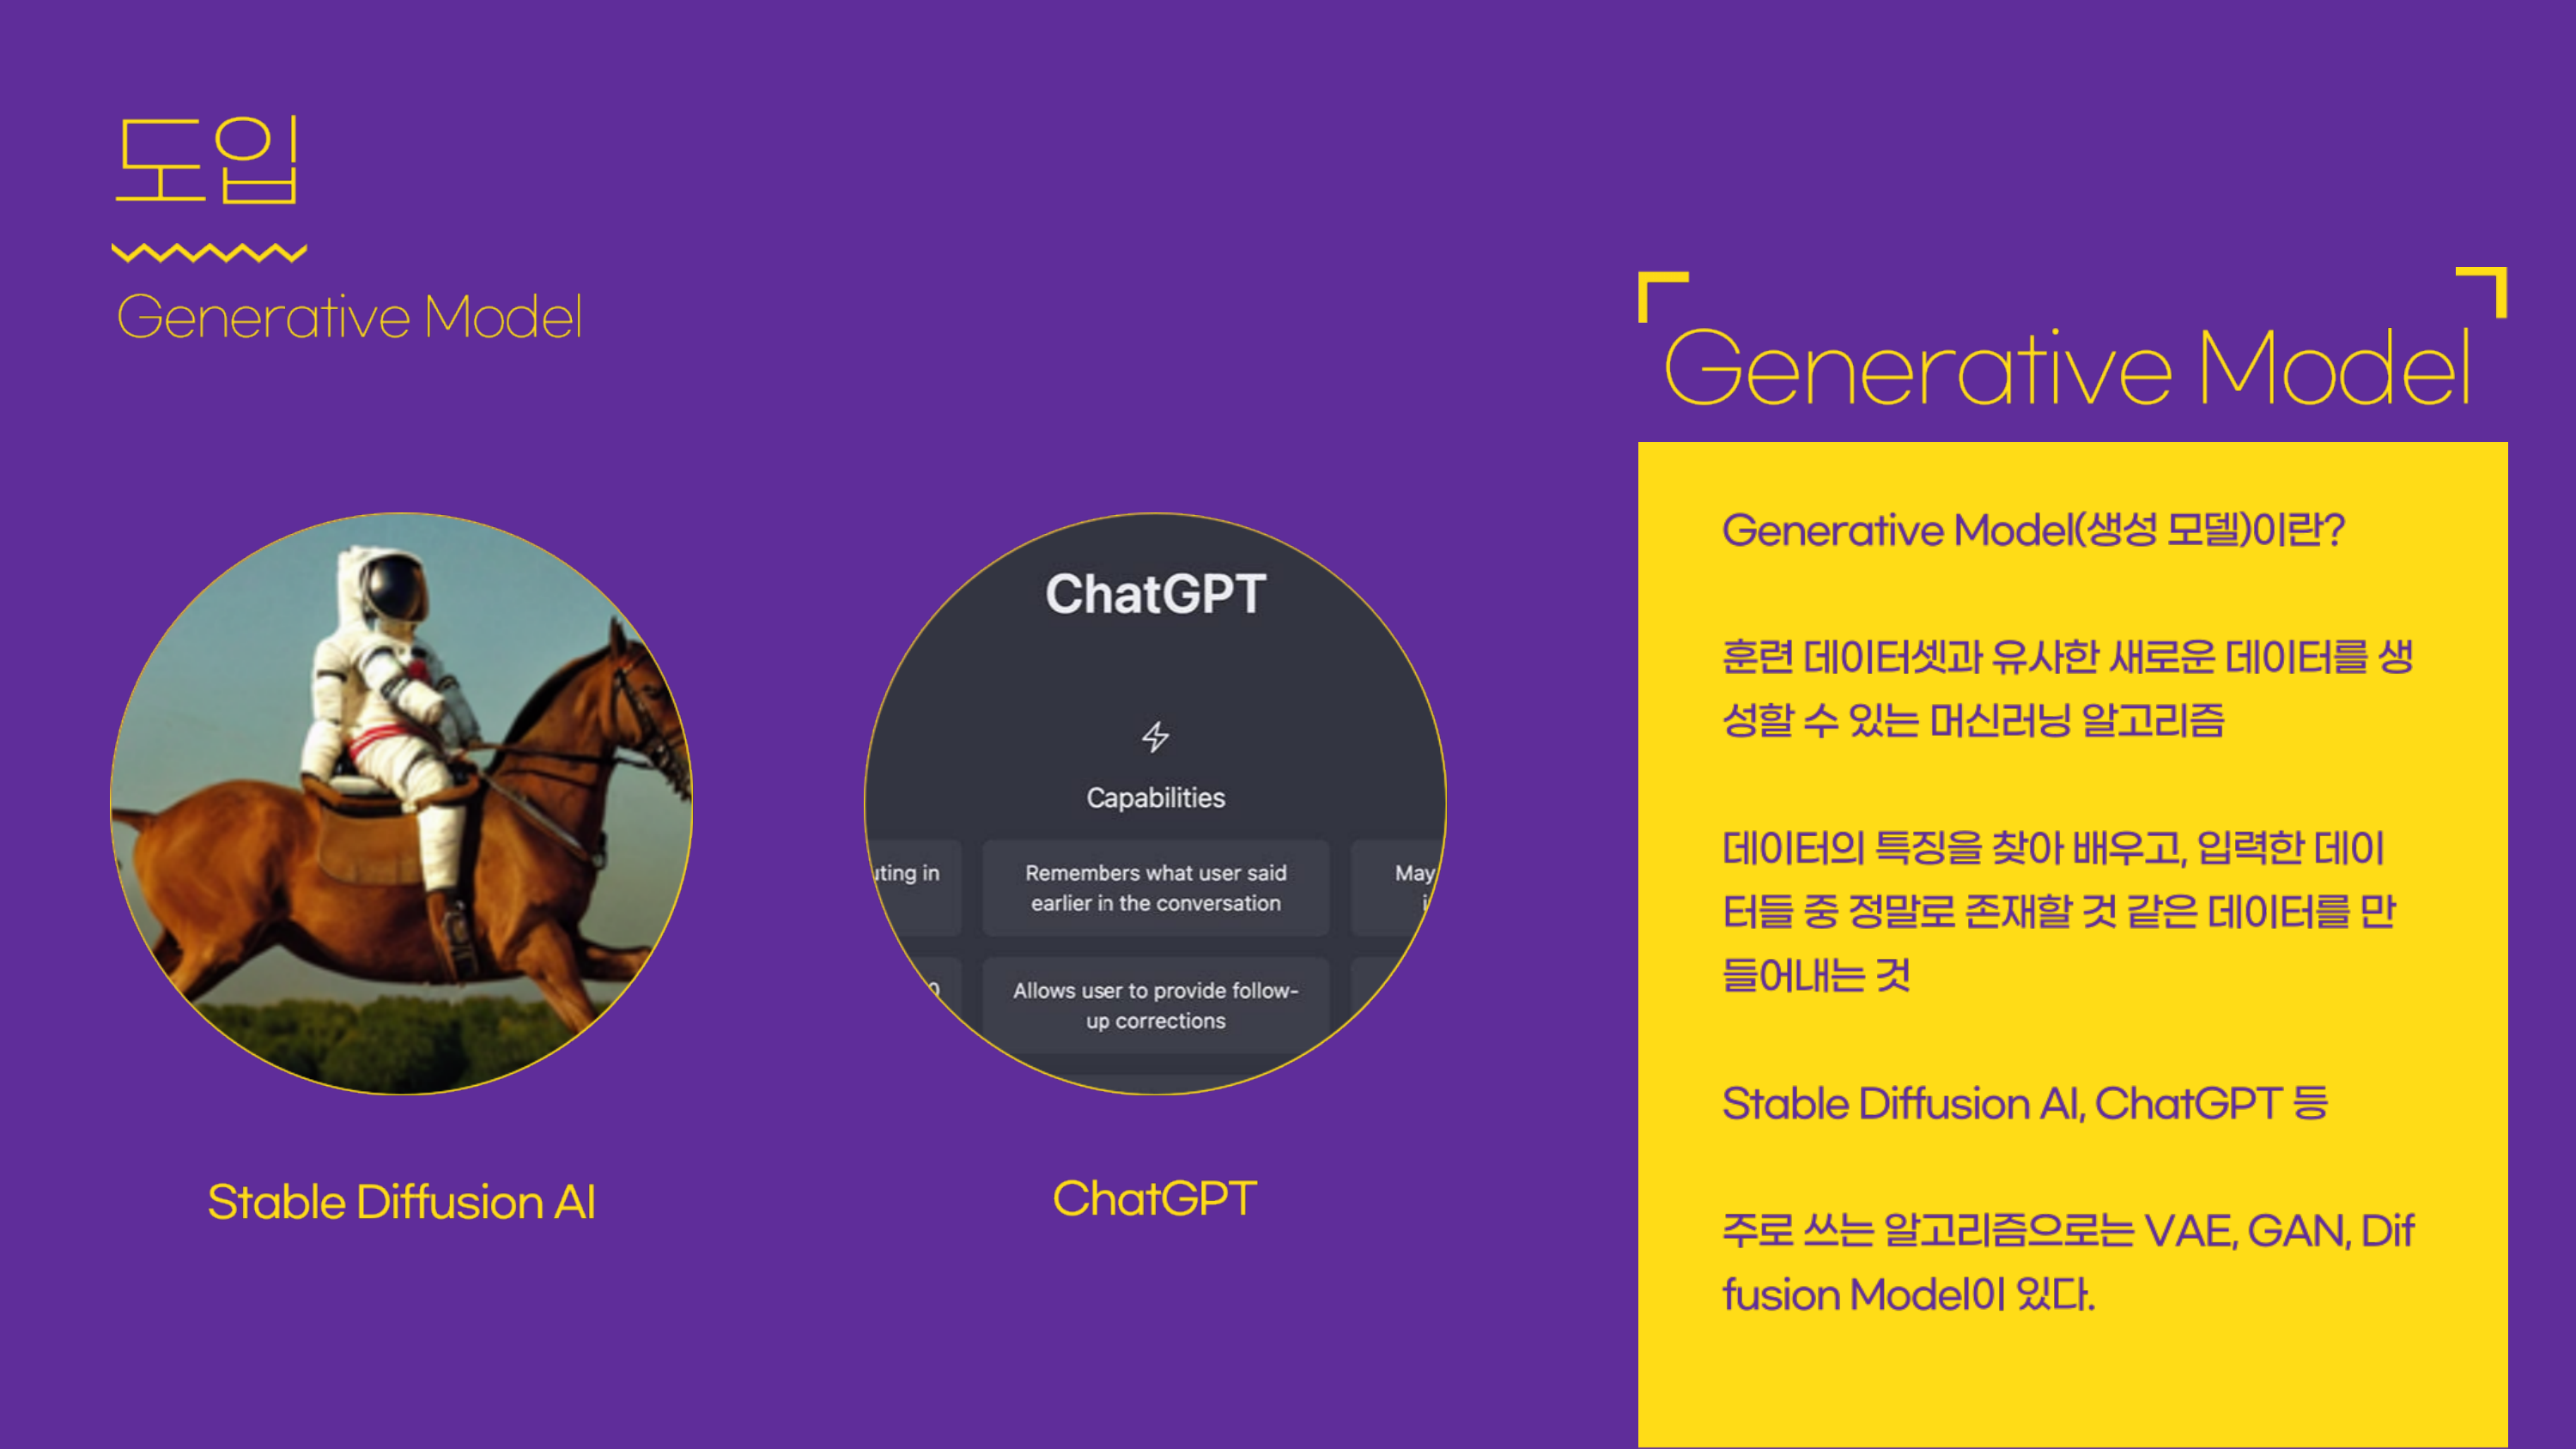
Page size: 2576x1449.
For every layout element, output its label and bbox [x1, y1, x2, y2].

text_box [112, 243, 308, 264]
text_box [110, 512, 695, 1097]
text_box [1637, 442, 2508, 1449]
picture [934, 1166, 1277, 1237]
picture [1624, 297, 2497, 449]
picture [94, 61, 345, 253]
text_box [1637, 270, 1690, 323]
picture [180, 1169, 617, 1241]
picture [1714, 502, 2437, 1331]
text_box [864, 512, 1449, 1097]
picture [104, 277, 603, 364]
text_box [2456, 267, 2508, 319]
